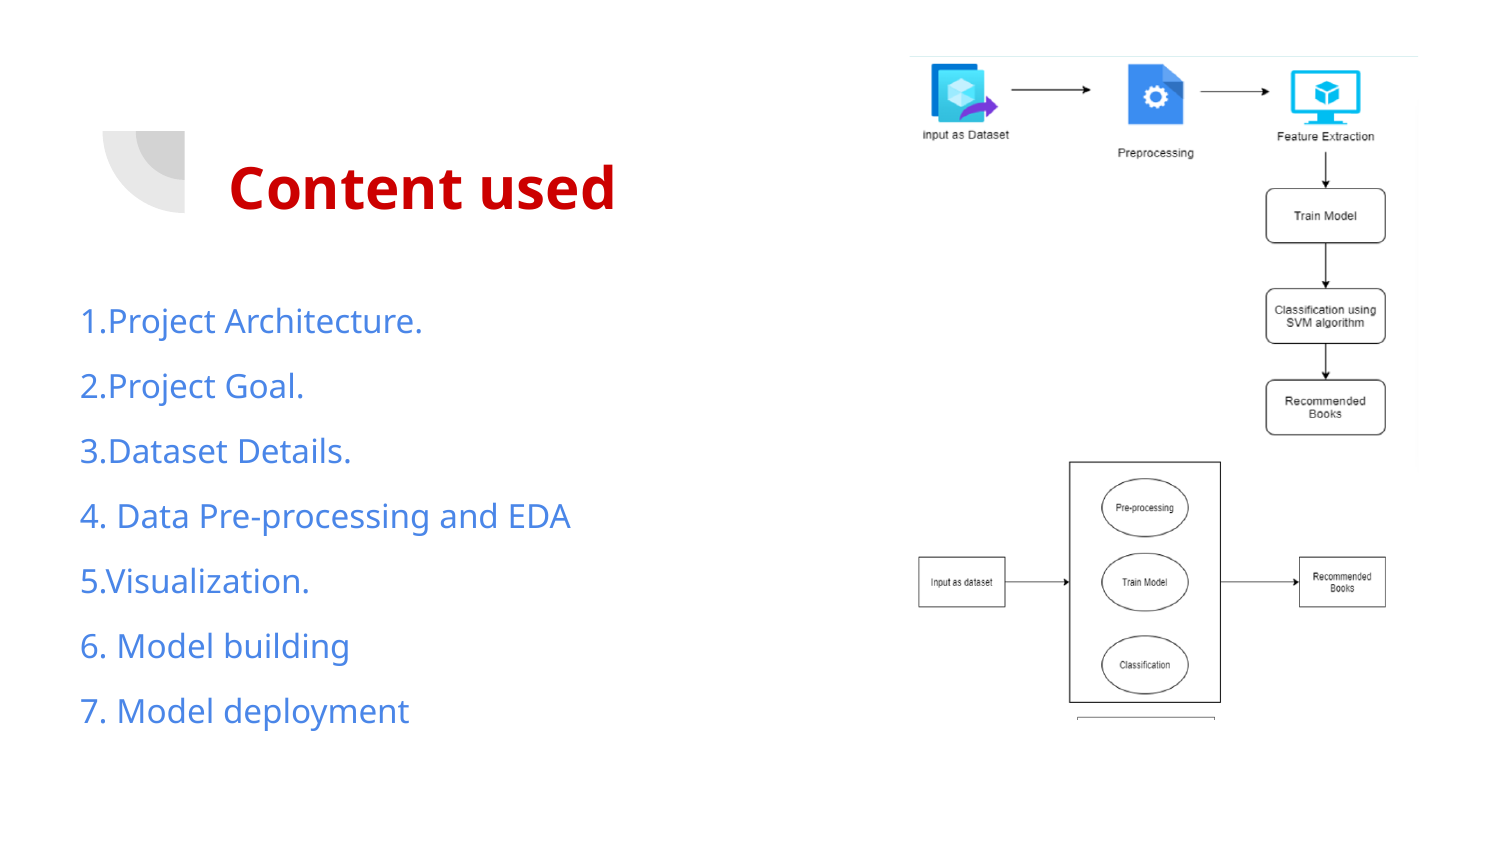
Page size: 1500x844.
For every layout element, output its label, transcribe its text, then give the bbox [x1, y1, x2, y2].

list 1.Project Architecture. 2.Project Goal. 3.Dataset Details. 4. Data Pre-processing and EDA 5.Visualization. 6. Model building 7. Model deployment [64, 285, 868, 691]
picture [909, 56, 1419, 720]
title Content used [213, 136, 904, 257]
